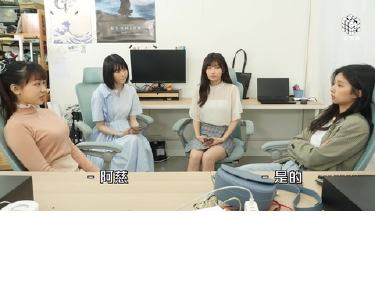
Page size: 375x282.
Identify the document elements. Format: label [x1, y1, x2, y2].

picture [0, 0, 375, 212]
